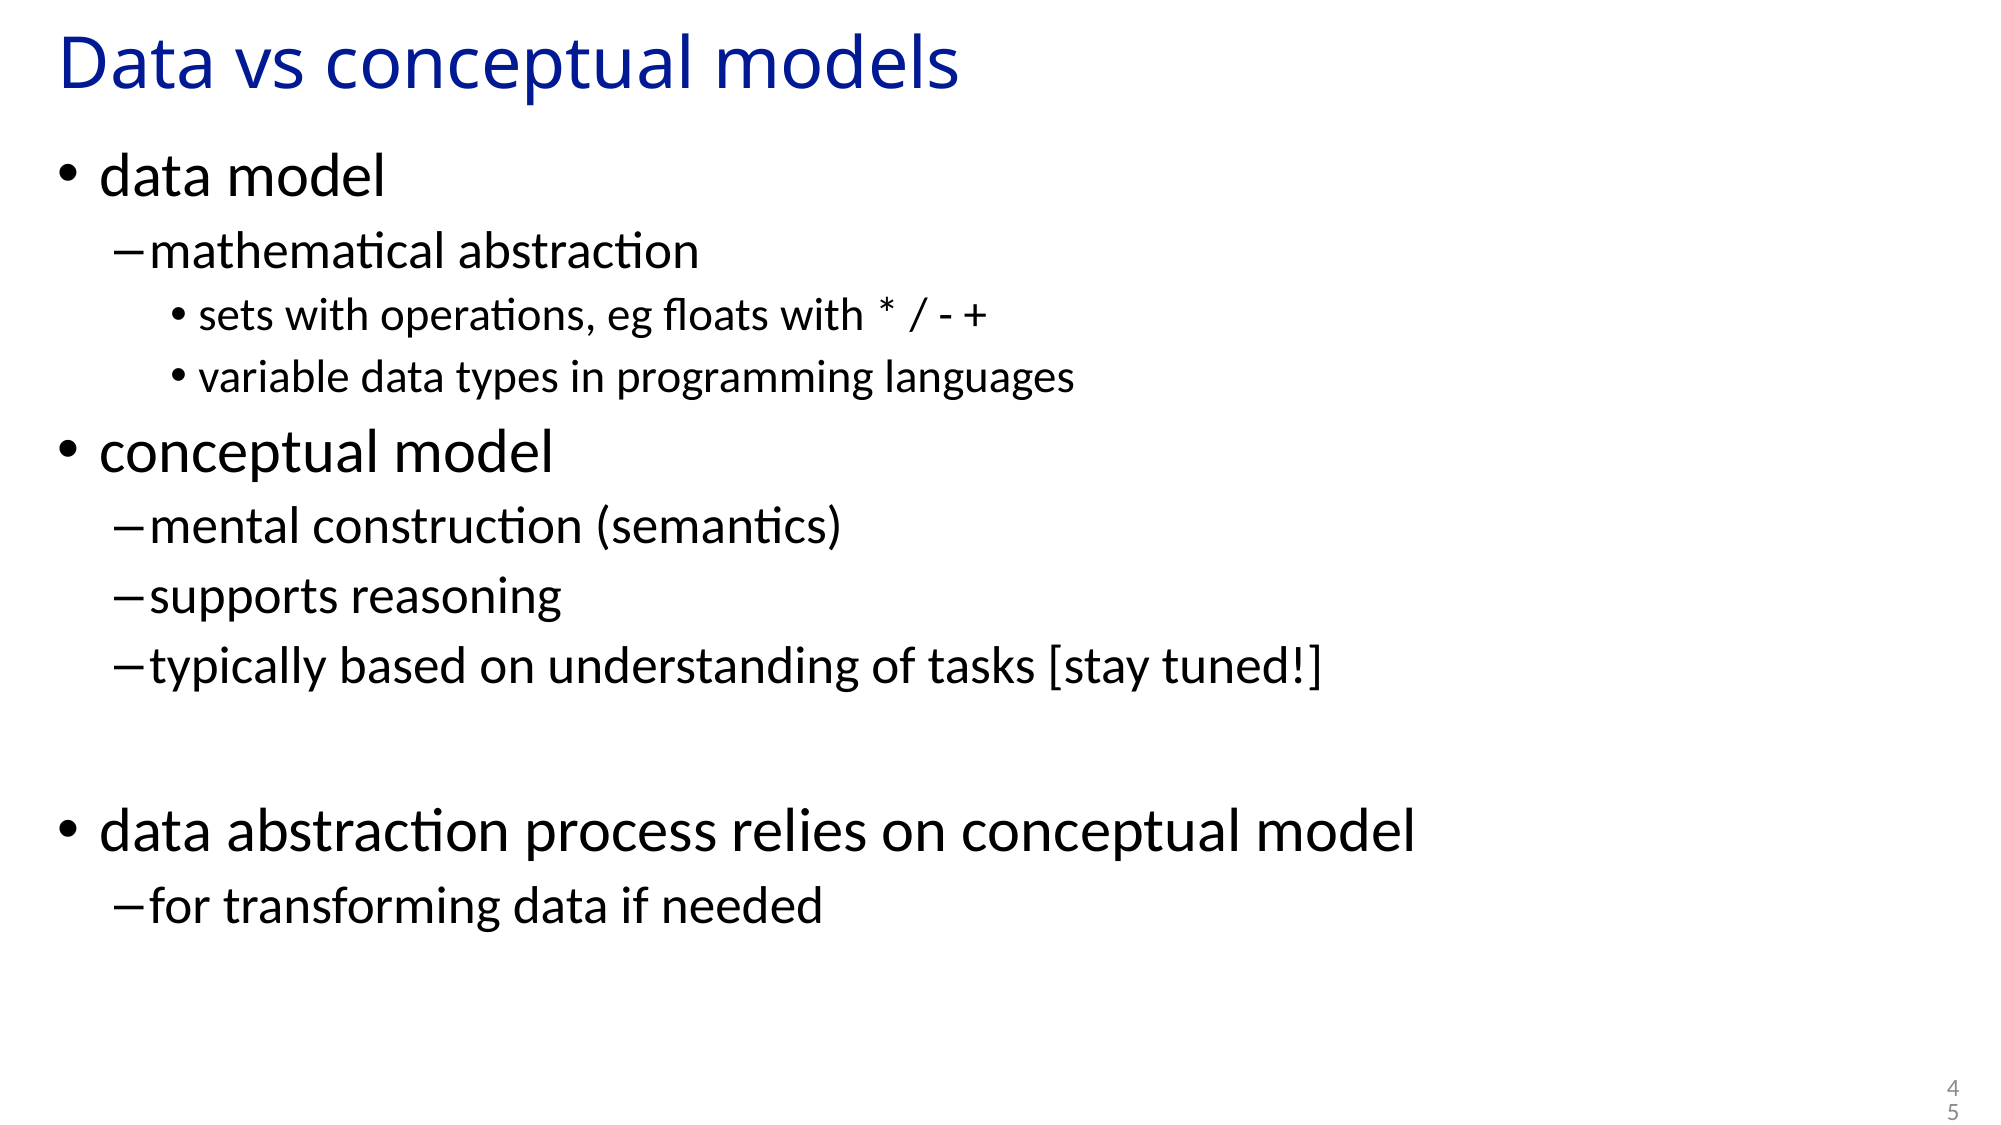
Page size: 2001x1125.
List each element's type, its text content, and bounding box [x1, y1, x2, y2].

slide_number 45 [1940, 1068, 1974, 1104]
list data model mathematical abstraction sets with operations, eg floats with * / - + variable data types in programming languages conceptual model mental construction (semantics) supports reasoning typically based on understanding of tasks [stay tuned!] data abstraction process relies on conceptual model for transforming data if needed [51, 135, 2000, 1125]
title Data vs conceptual models [51, 0, 2000, 130]
